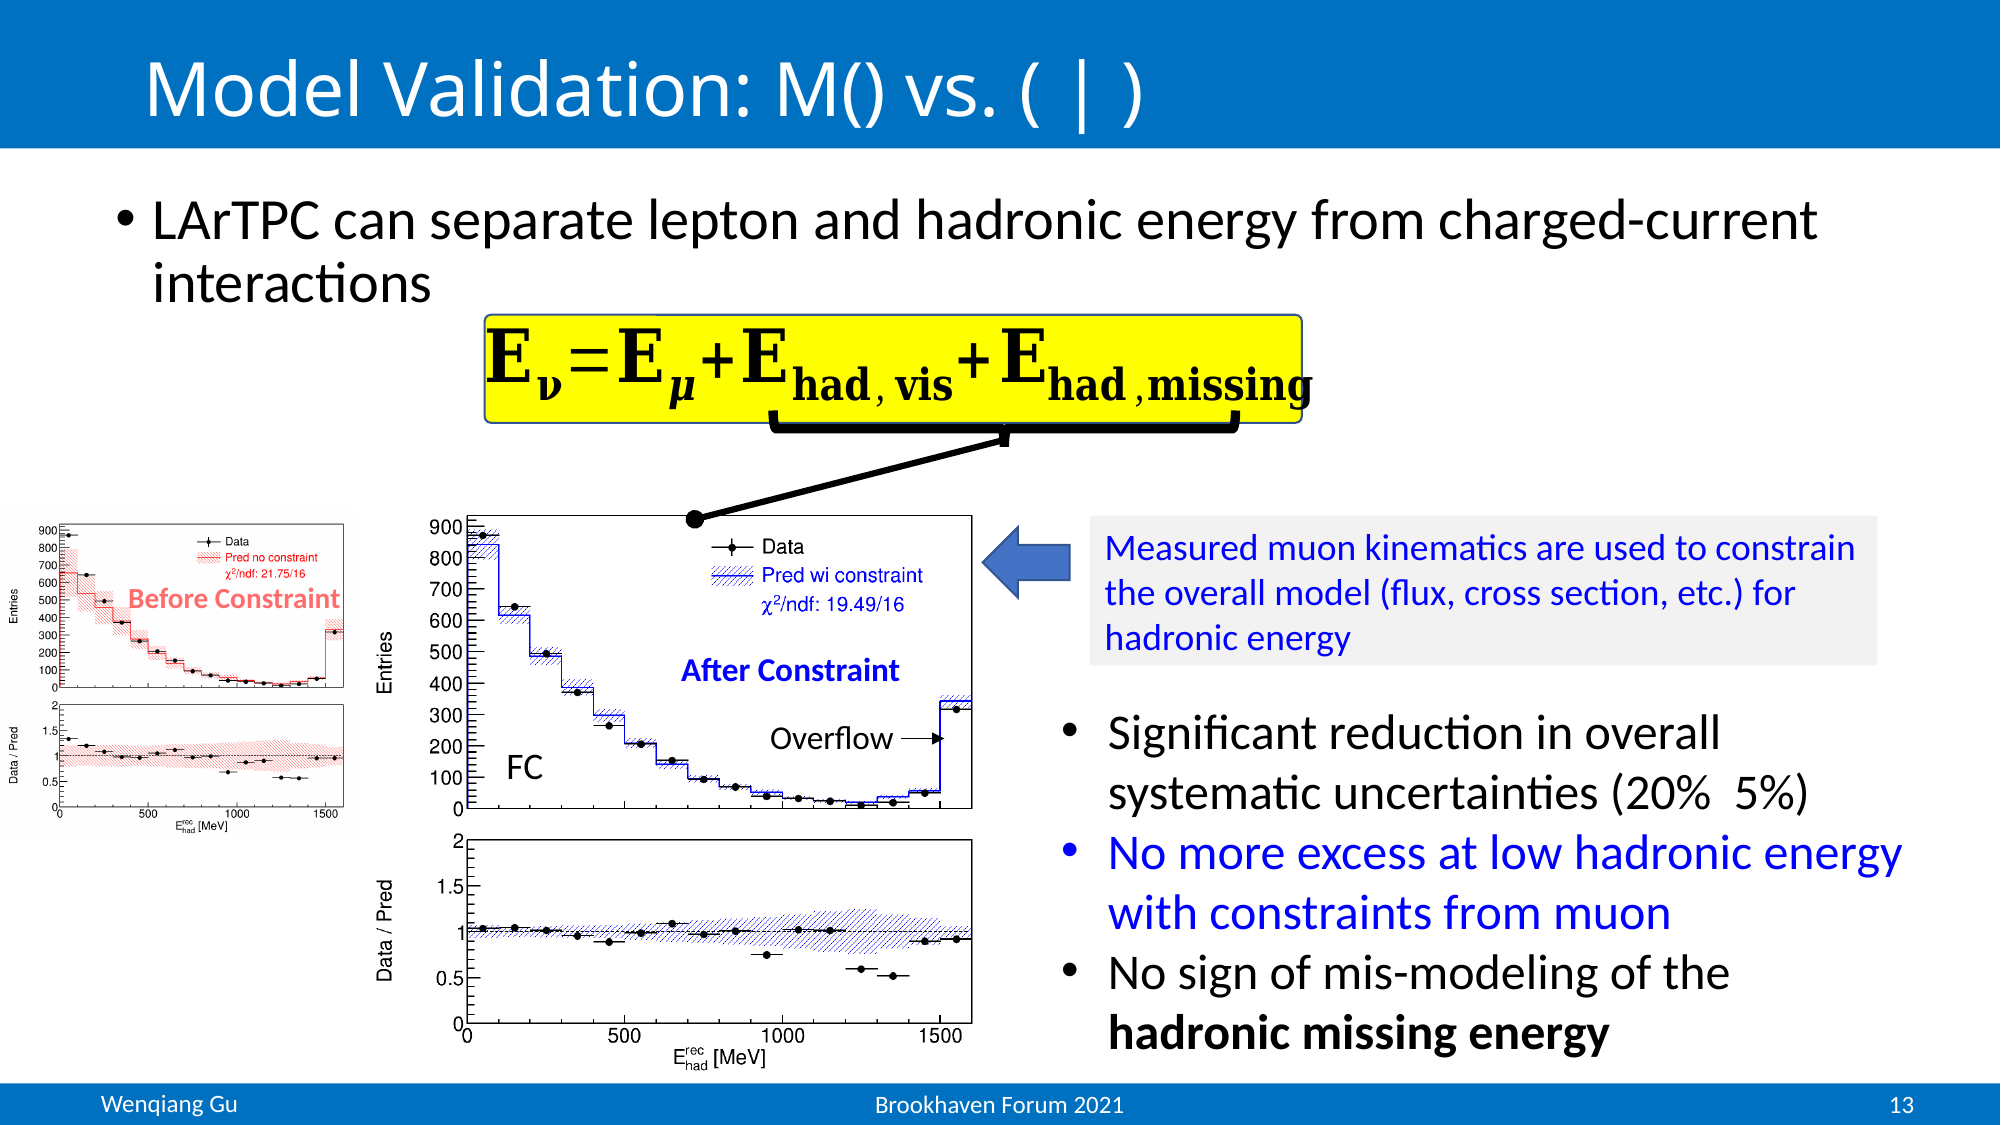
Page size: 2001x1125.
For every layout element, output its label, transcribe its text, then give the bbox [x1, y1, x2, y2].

picture [366, 481, 991, 1082]
slide_number Wenqiang Gu [85, 1083, 573, 1123]
text_box Measured muon kinematics are used to constrain the overall model (flux, cross section, etc.) for hadronic energy [1089, 515, 1878, 666]
picture [3, 505, 356, 843]
list LArTPC can separate lepton and hadronic energy from charged-current interactions [100, 181, 1901, 1061]
footer Brookhaven Forum 2021 [662, 1085, 1338, 1123]
text_box [773, 423, 1236, 442]
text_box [694, 439, 1005, 520]
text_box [484, 314, 1318, 423]
slide_number 13 [1480, 1083, 1930, 1123]
text_box [991, 524, 1071, 601]
